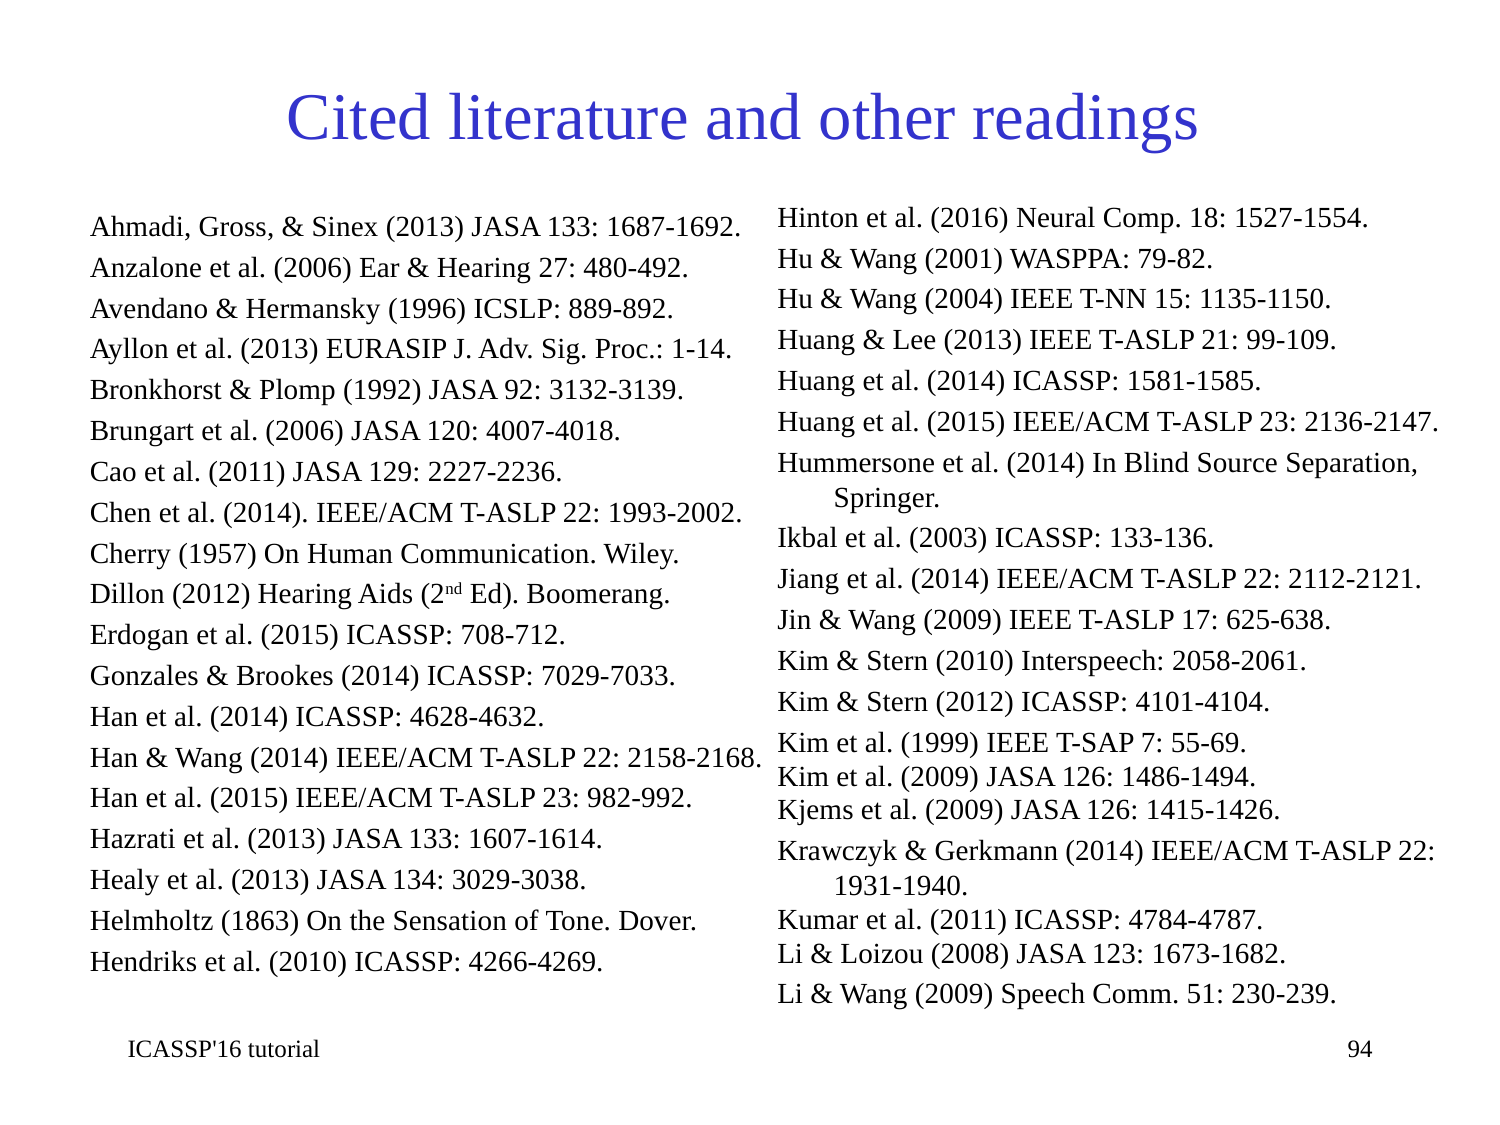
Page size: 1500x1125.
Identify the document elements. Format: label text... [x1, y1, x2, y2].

slide_number ICASSP'16 tutorial [112, 1024, 426, 1101]
text_box Ahmadi, Gross, & Sinex (2013) JASA 133: 1687-1692. Anzalone et al. (2006) Ear & Hearing 27: 480-492. Avendano & Hermansky (1996) ICSLP: 889-892. Ayllon et al. (2013) EURASIP J. Adv. Sig. Proc.: 1-14. Bronkhorst & Plomp (1992) JASA 92: 3132-3139. Brungart et al. (2006) JASA 120: 4007-4018. Cao et al. (2011) JASA 129: 2227-2236. Chen et al. (2014). IEEE/ACM T-ASLP 22: 1993-2002. Cherry (1957) On Human Communication. Wiley. Dillon (2012) Hearing Aids (2nd Ed). Boomerang. Erdogan et al. (2015) ICASSP: 708-712. Gonzales & Brookes (2014) ICASSP: 7029-7033. Han et al. (2014) ICASSP: 4628-4632. Han & Wang (2014) IEEE/ACM T-ASLP 22: 2158-2168. Han et al. (2015) IEEE/ACM T-ASLP 23: 982-992. Hazrati et al. (2013) JASA 133: 1607-1614. Healy et al. (2013) JASA 134: 3029-3038. Helmholtz (1863) On the Sensation of Tone. Dover. Hendriks et al. (2010) ICASSP: 4266-4269. [75, 200, 762, 1030]
text_box Hinton et al. (2016) Neural Comp. 18: 1527-1554. Hu & Wang (2001) WASPPA: 79-82. Hu & Wang (2004) IEEE T-NN 15: 1135-1150. Huang & Lee (2013) IEEE T-ASLP 21: 99-109. Huang et al. (2014) ICASSP: 1581-1585. Huang et al. (2015) IEEE/ACM T-ASLP 23: 2136-2147. Hummersone et al. (2014) In Blind Source Separation, Springer. Ikbal et al. (2003) ICASSP: 133-136. Jiang et al. (2014) IEEE/ACM T-ASLP 22: 2112-2121. Jin & Wang (2009) IEEE T-ASLP 17: 625-638. Kim & Stern (2010) Interspeech: 2058-2061. Kim & Stern (2012) ICASSP: 4101-4104. Kim et al. (1999) IEEE T-SAP 7: 55-69. Kim et al. (2009) JASA 126: 1486-1494. Kjems et al. (2009) JASA 126: 1415-1426. Krawczyk & Gerkmann (2014) IEEE/ACM T-ASLP 22: 1931-1940. Kumar et al. (2011) ICASSP: 4784-4787. Li & Loizou (2008) JASA 123: 1673-1682. Li & Wang (2009) Speech Comm. 51: 230-239. [762, 190, 1455, 1030]
slide_number 94 [1074, 1024, 1388, 1101]
title Cited literature and other readings [87, 62, 1400, 163]
